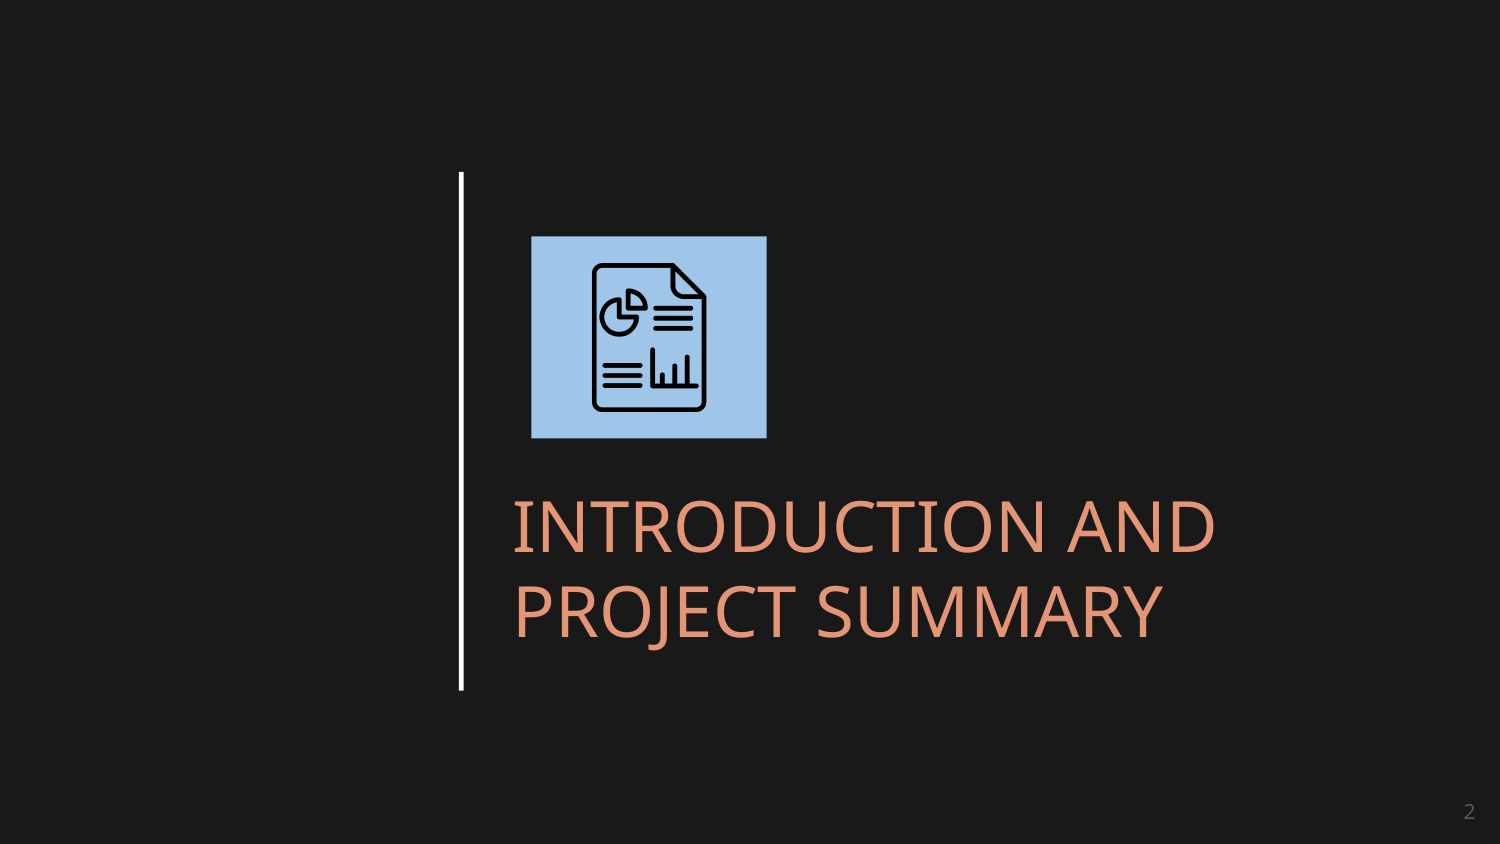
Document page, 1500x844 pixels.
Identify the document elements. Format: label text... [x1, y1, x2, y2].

text_box INTRODUCTION AND PROJECT SUMMARY [497, 467, 1383, 757]
picture [575, 263, 724, 412]
text_box [531, 236, 767, 439]
slide_number ‹#› [1400, 779, 1491, 844]
